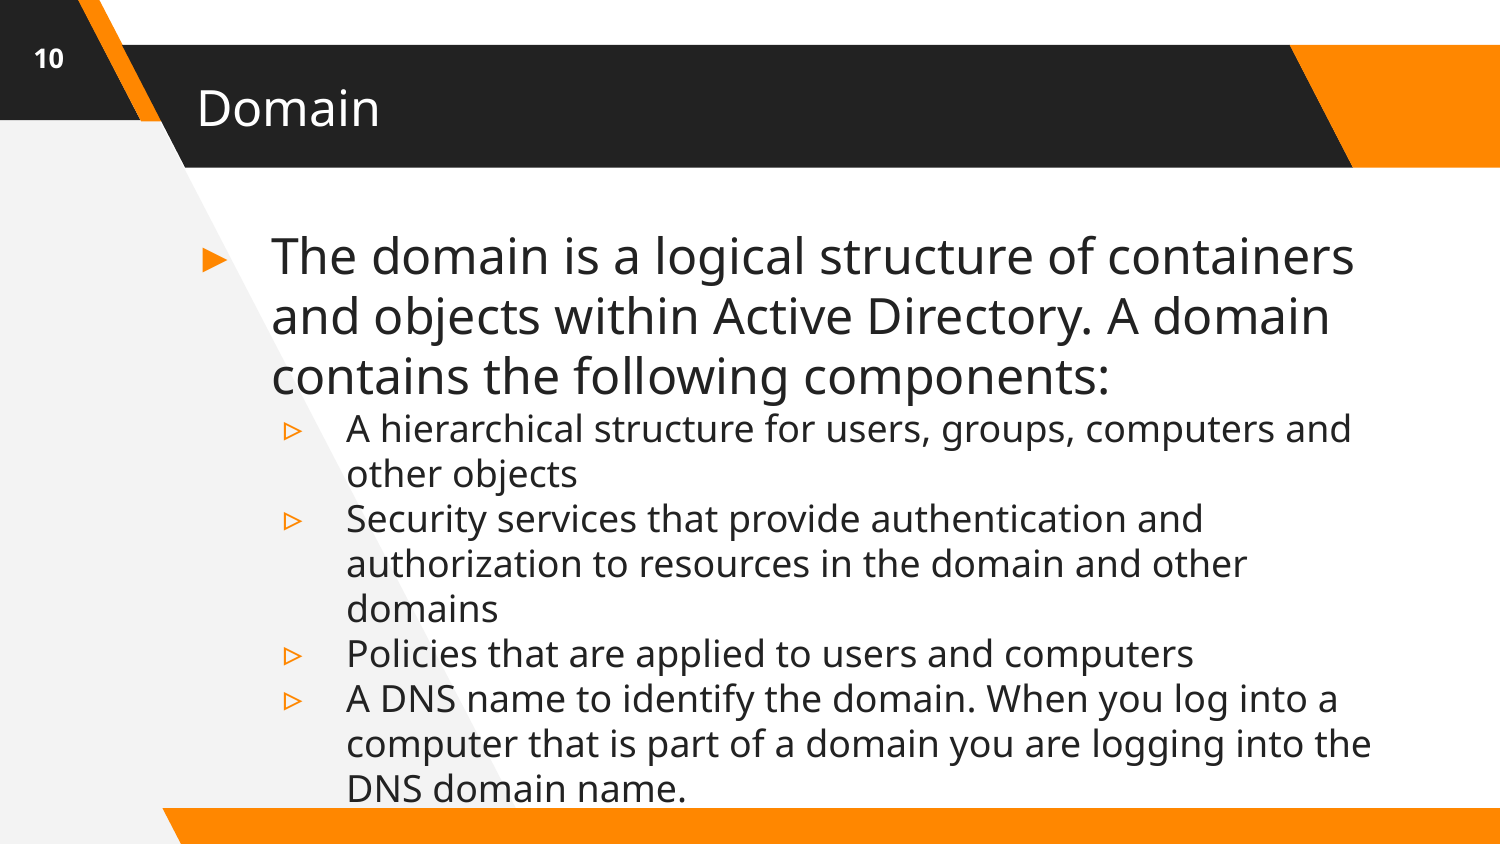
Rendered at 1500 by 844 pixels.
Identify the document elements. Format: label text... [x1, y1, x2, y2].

title Domain [181, 45, 1285, 169]
list The domain is a logical structure of containers and objects within Active Directory. A domain contains the following components: A hierarchical structure for users, groups, computers and other objects Security services that provide authentication and authorization to resources in the domain and other domains Policies that are applied to users and computers A DNS name to identify the domain. When you log into a computer that is part of a domain you are logging into the DNS domain name. [181, 209, 1425, 808]
slide_number 10 [0, 0, 98, 121]
